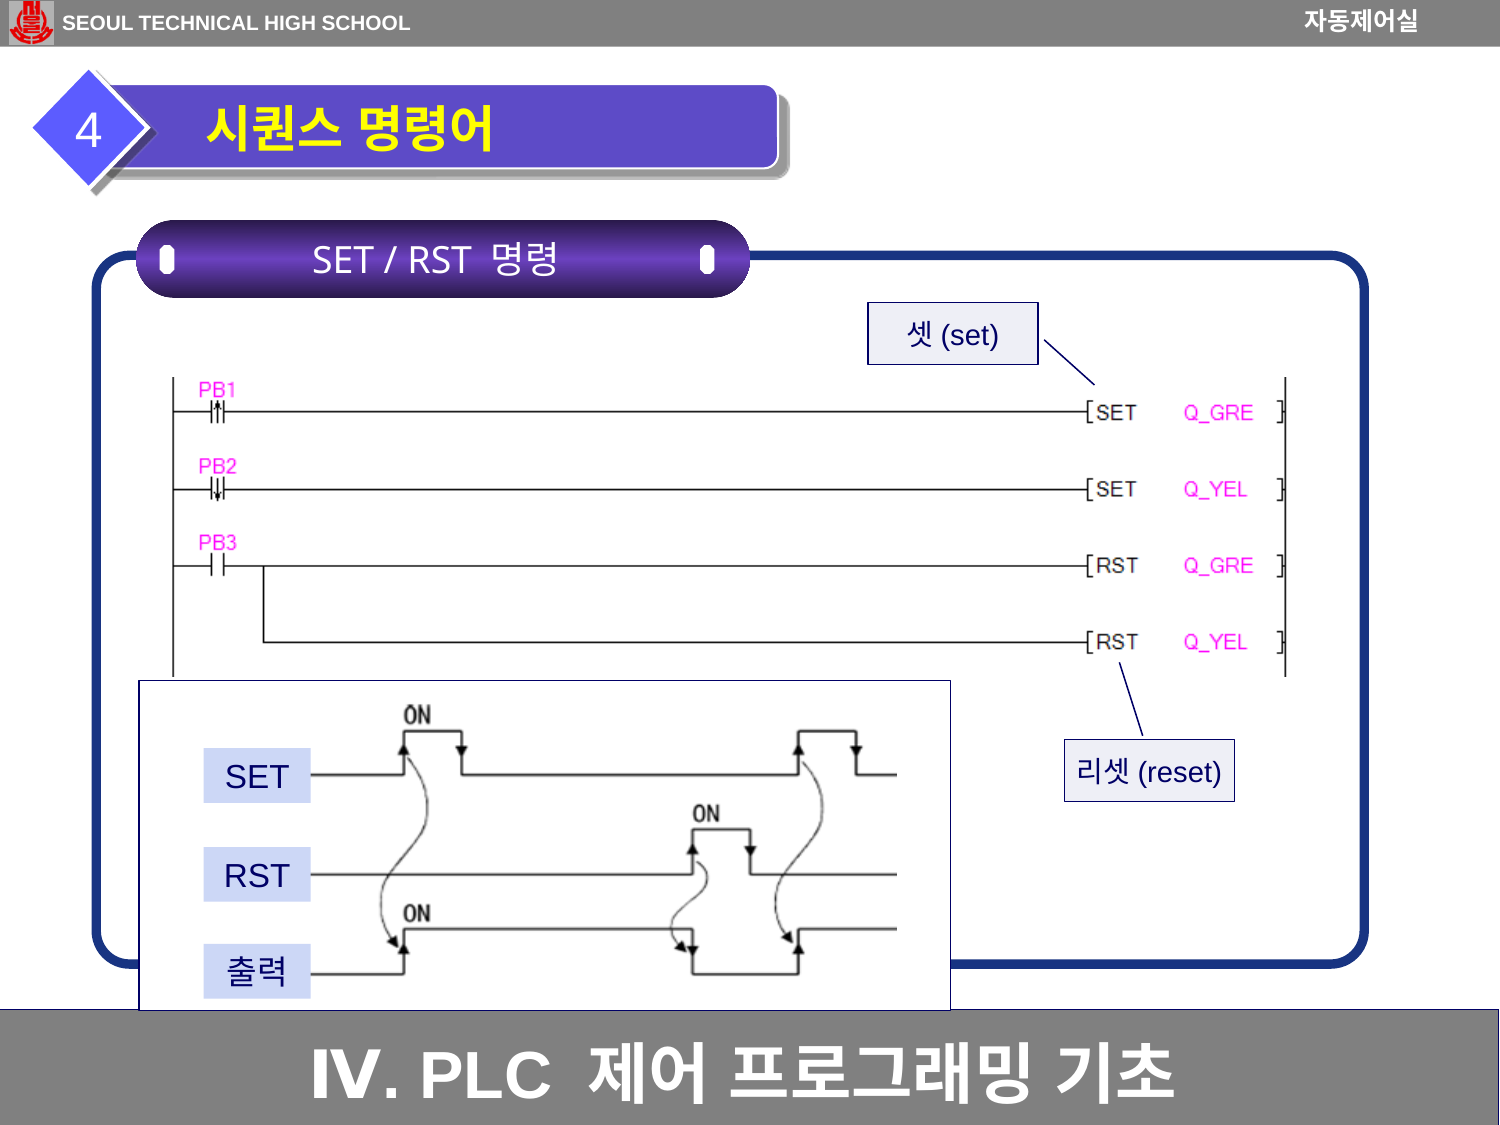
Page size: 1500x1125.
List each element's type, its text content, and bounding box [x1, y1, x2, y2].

picture [9, 1, 54, 45]
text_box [203, 689, 897, 1000]
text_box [29, 66, 779, 190]
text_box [135, 219, 751, 299]
text_box [96, 255, 1365, 965]
text_box [139, 680, 951, 1011]
picture [165, 376, 1294, 677]
text_box 셋(set) [868, 302, 1039, 365]
text_box 리셋(reset) [1064, 739, 1235, 802]
